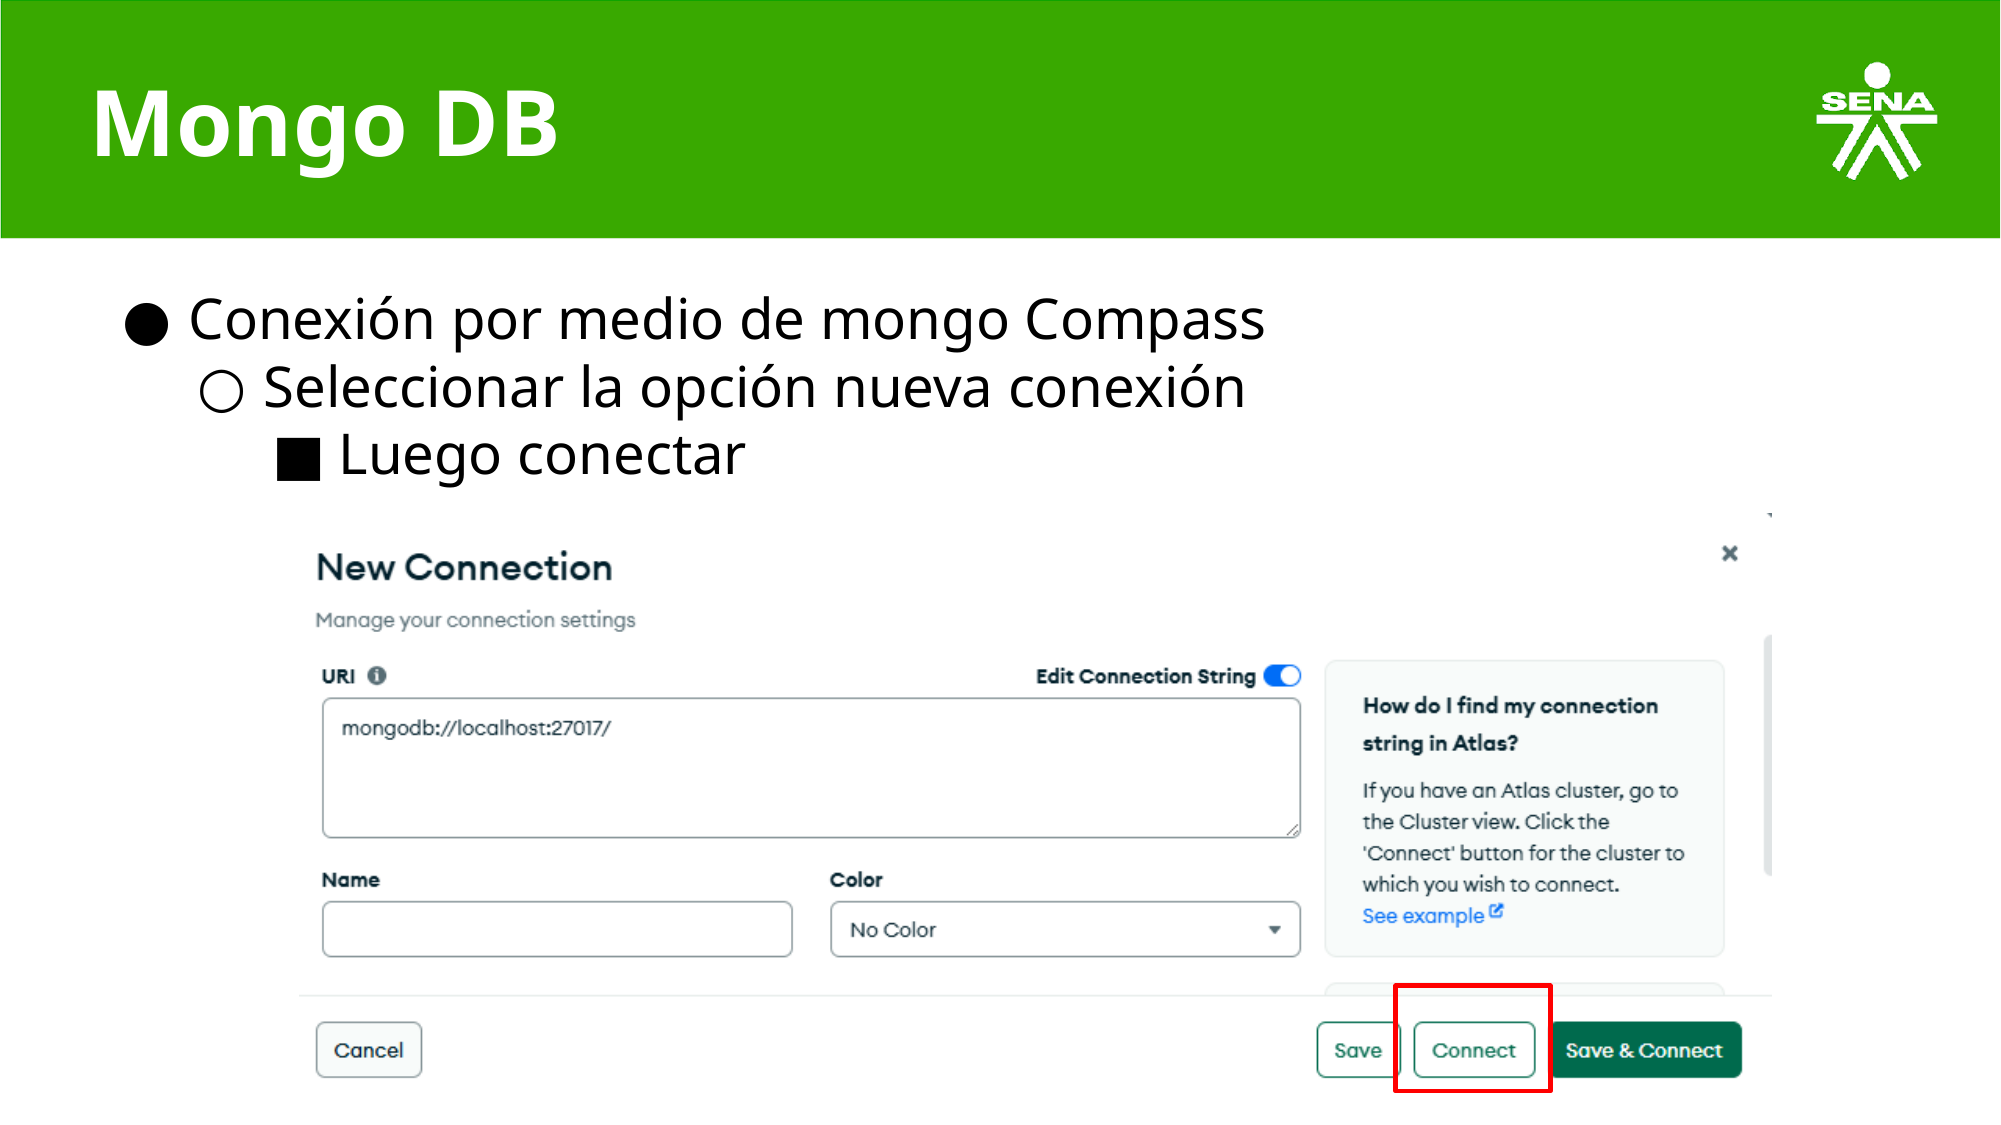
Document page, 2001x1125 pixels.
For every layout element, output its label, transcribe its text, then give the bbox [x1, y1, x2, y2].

title Mongo DB [74, 18, 1800, 236]
picture [0, 0, 2001, 1125]
text_box Conexión por medio de mongo Compass Seleccionar la opción nueva conexión Luego conectar [98, 276, 1972, 922]
